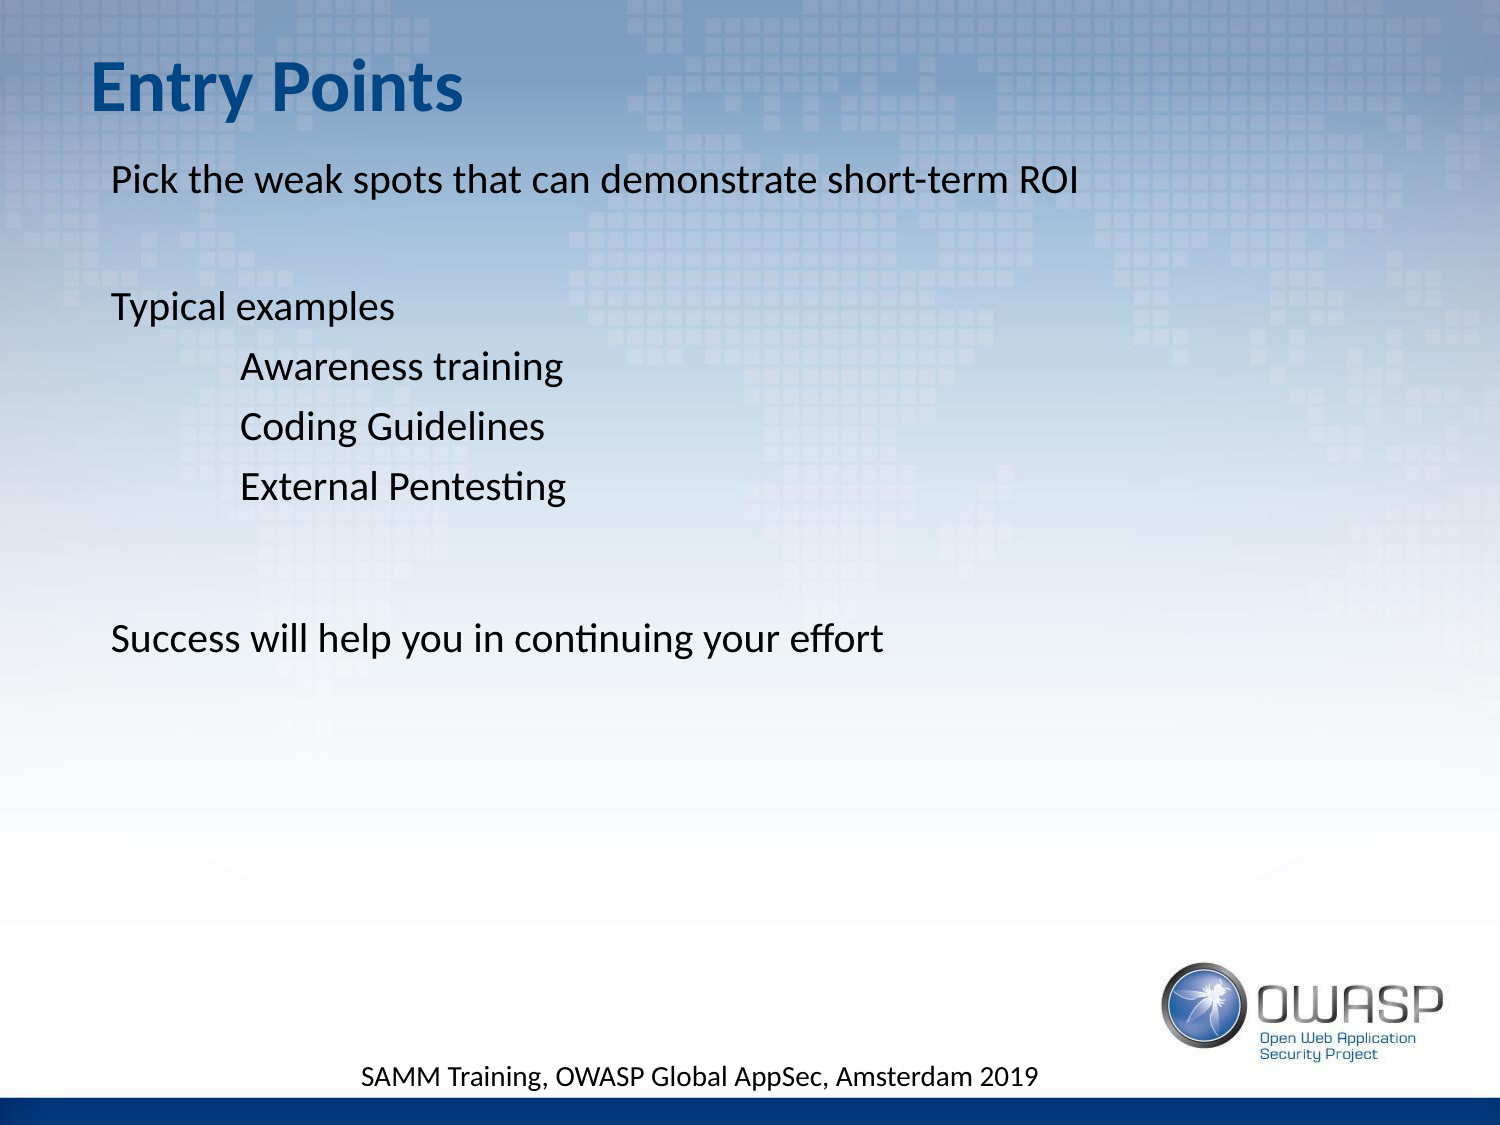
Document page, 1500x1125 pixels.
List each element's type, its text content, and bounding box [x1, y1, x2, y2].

footer SAMM Training, OWASP Global AppSec, Amsterdam 2019 [258, 1042, 1142, 1103]
picture [0, 0, 1500, 1125]
title Entry Points [75, 45, 1425, 119]
list Pick the weak spots that can demonstrate short-term ROI Typical examples Awareness training Coding Guidelines External Pentesting Success will help you in continuing your effort [75, 136, 1425, 1028]
